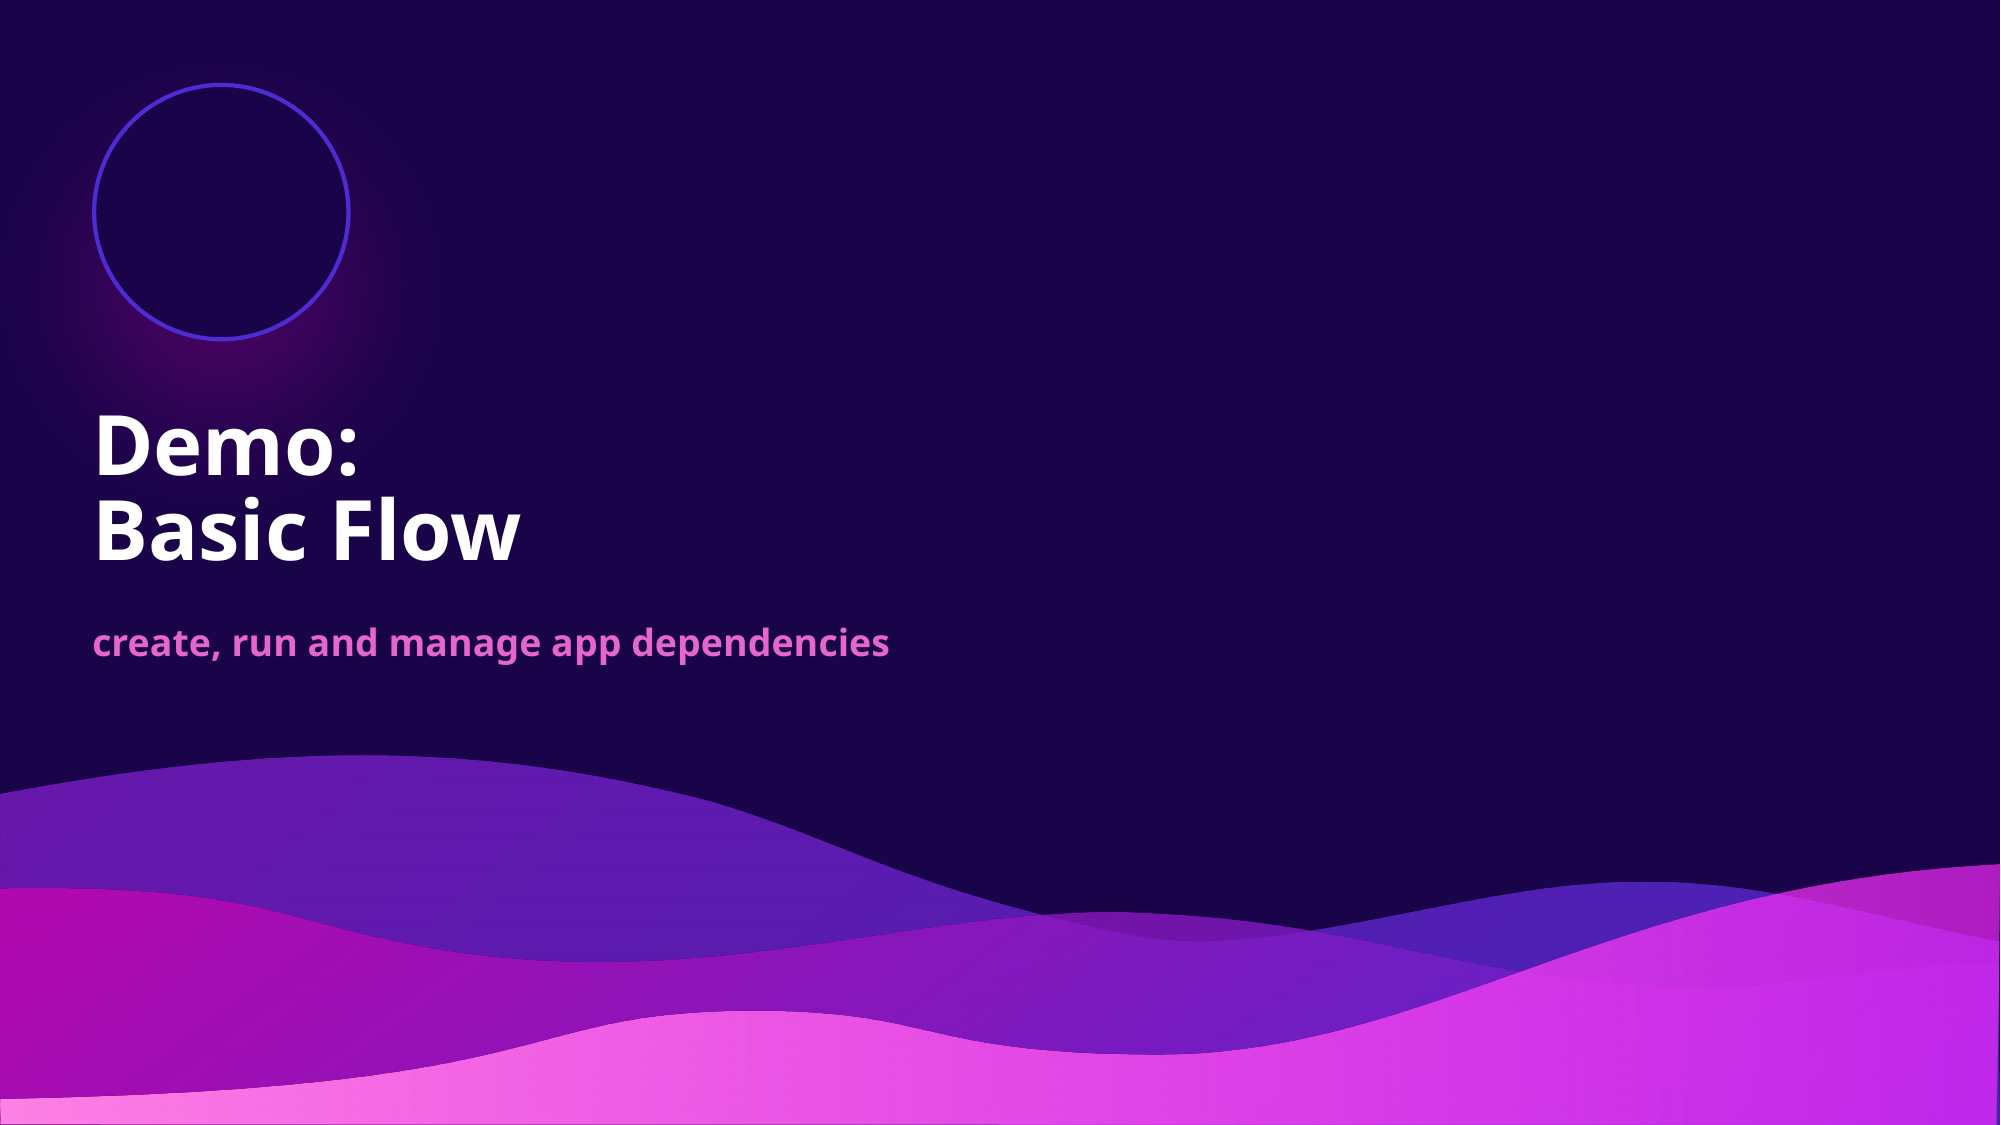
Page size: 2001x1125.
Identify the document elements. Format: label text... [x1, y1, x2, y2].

picture [0, 755, 2000, 1125]
title Demo: Basic Flow [92, 407, 987, 580]
list create, run and manage app dependencies [92, 619, 987, 665]
picture [117, 108, 325, 316]
